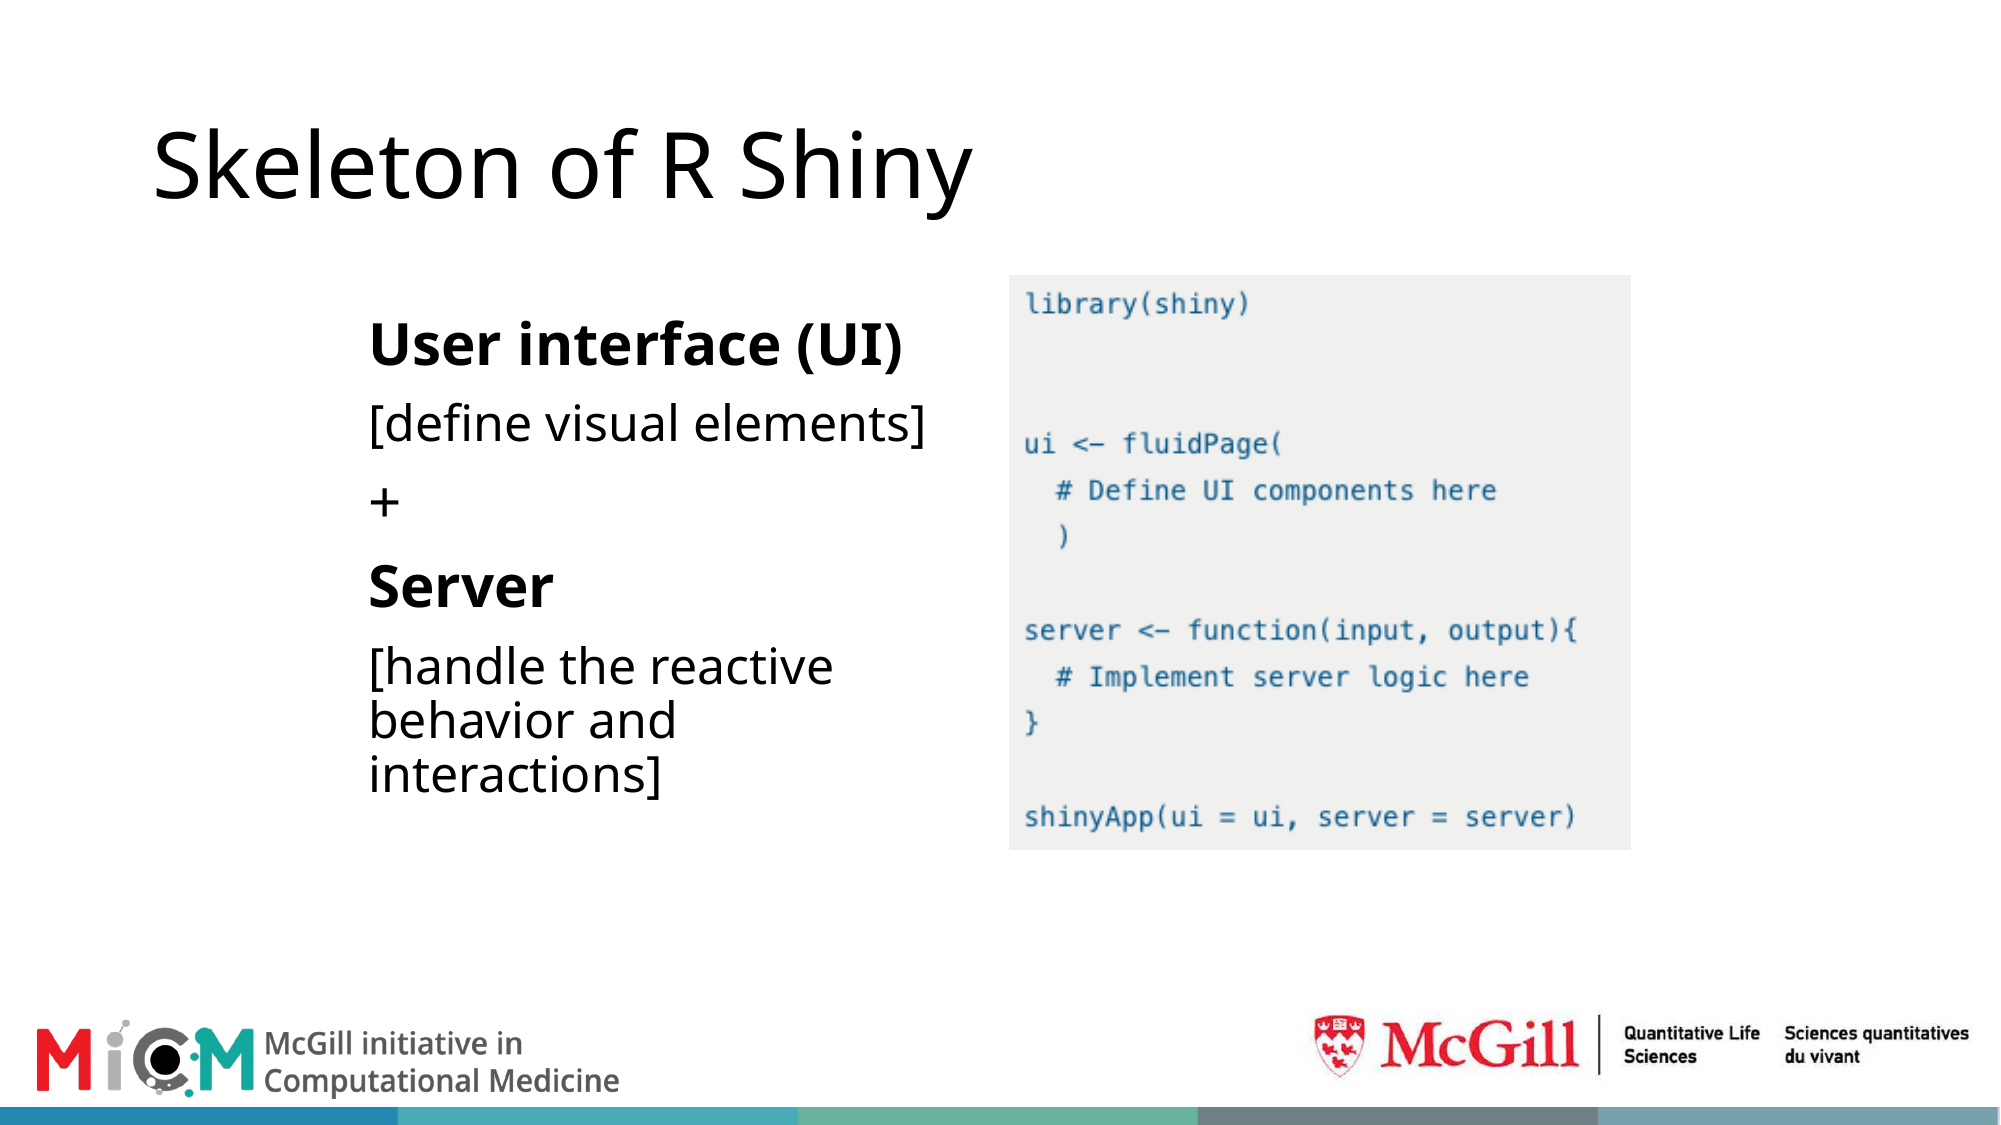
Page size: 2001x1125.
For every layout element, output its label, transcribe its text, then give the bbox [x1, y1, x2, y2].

picture [1282, 985, 2000, 1105]
picture [1008, 275, 1632, 850]
picture [0, 1014, 2000, 1125]
title Skeleton of R Shiny [137, 59, 1863, 278]
list User interface (UI) [define visual elements] + Server [handle the reactive behavior and interactions] [353, 307, 991, 1022]
